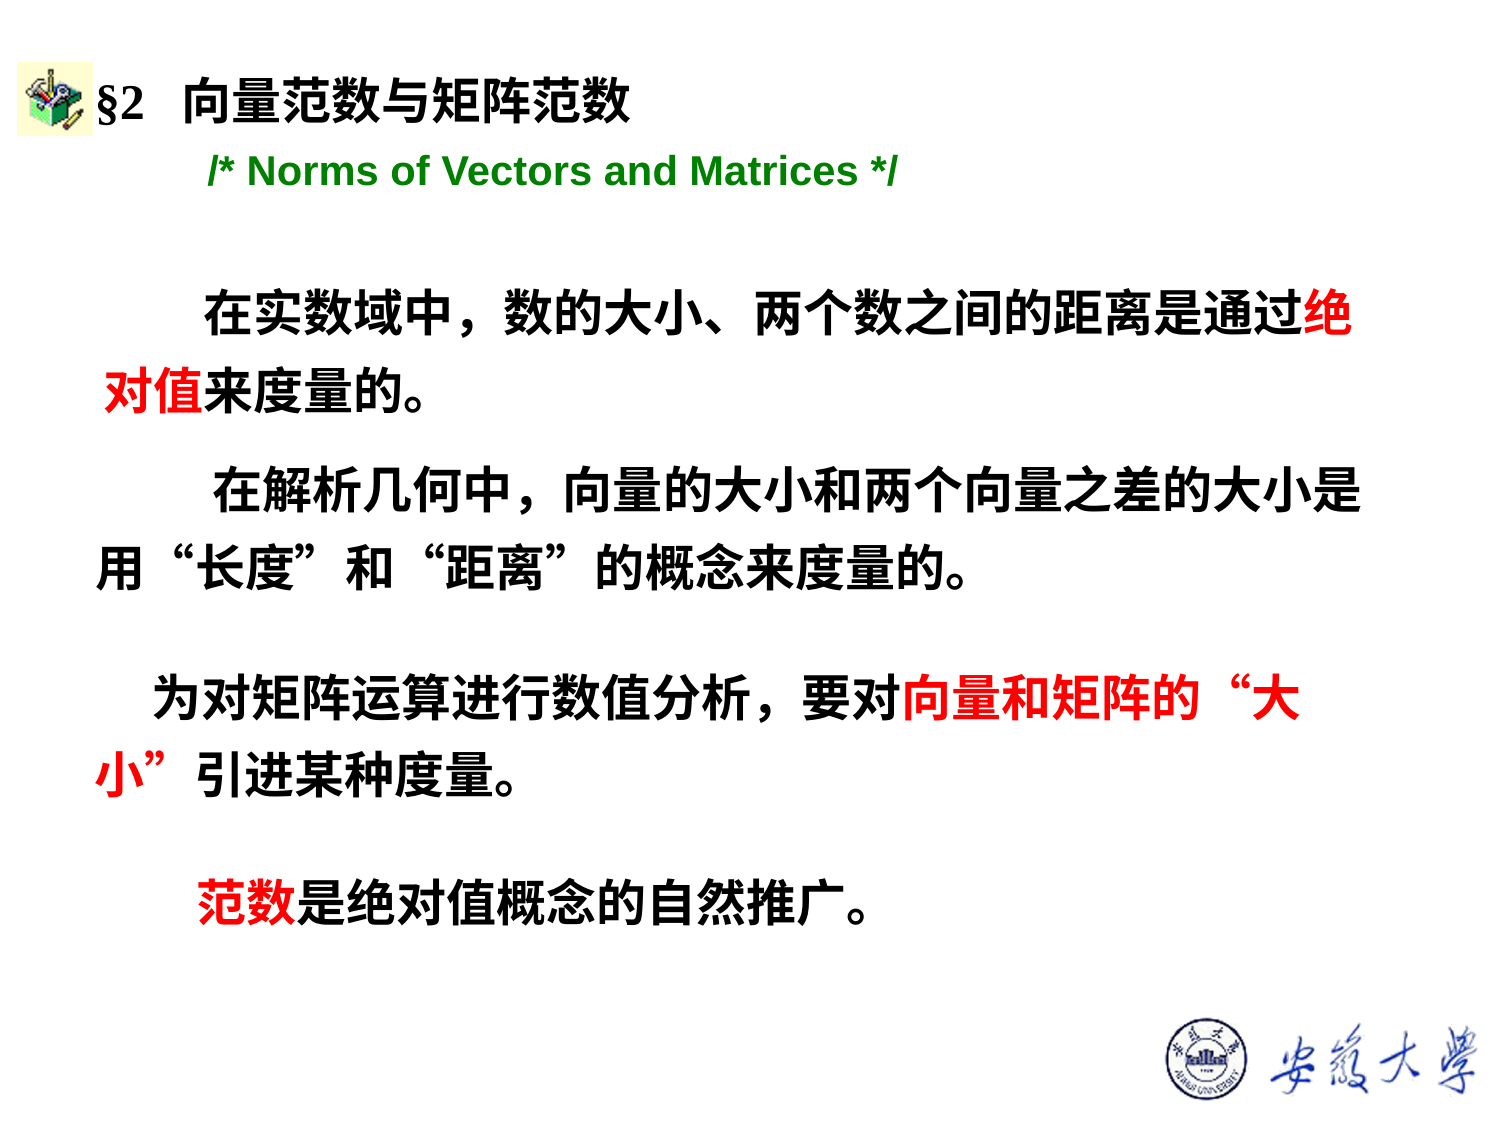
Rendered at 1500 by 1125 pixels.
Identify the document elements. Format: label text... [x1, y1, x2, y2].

text_box 范数是绝对值概念的自然推广。 [171, 845, 922, 939]
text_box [17, 62, 1206, 205]
text_box 在解析几何中，向量的大小和两个向量之差的大小是用“长度”和“距离”的概念来度量的。 [80, 432, 1392, 604]
text_box 为对矩阵运算进行数值分析，要对向量和矩阵的“大小”引进某种度量。 [80, 640, 1415, 812]
picture [1151, 985, 1500, 1125]
text_box 在实数域中，数的大小、两个数之间的距离是通过绝对值来度量的。 [88, 256, 1400, 427]
